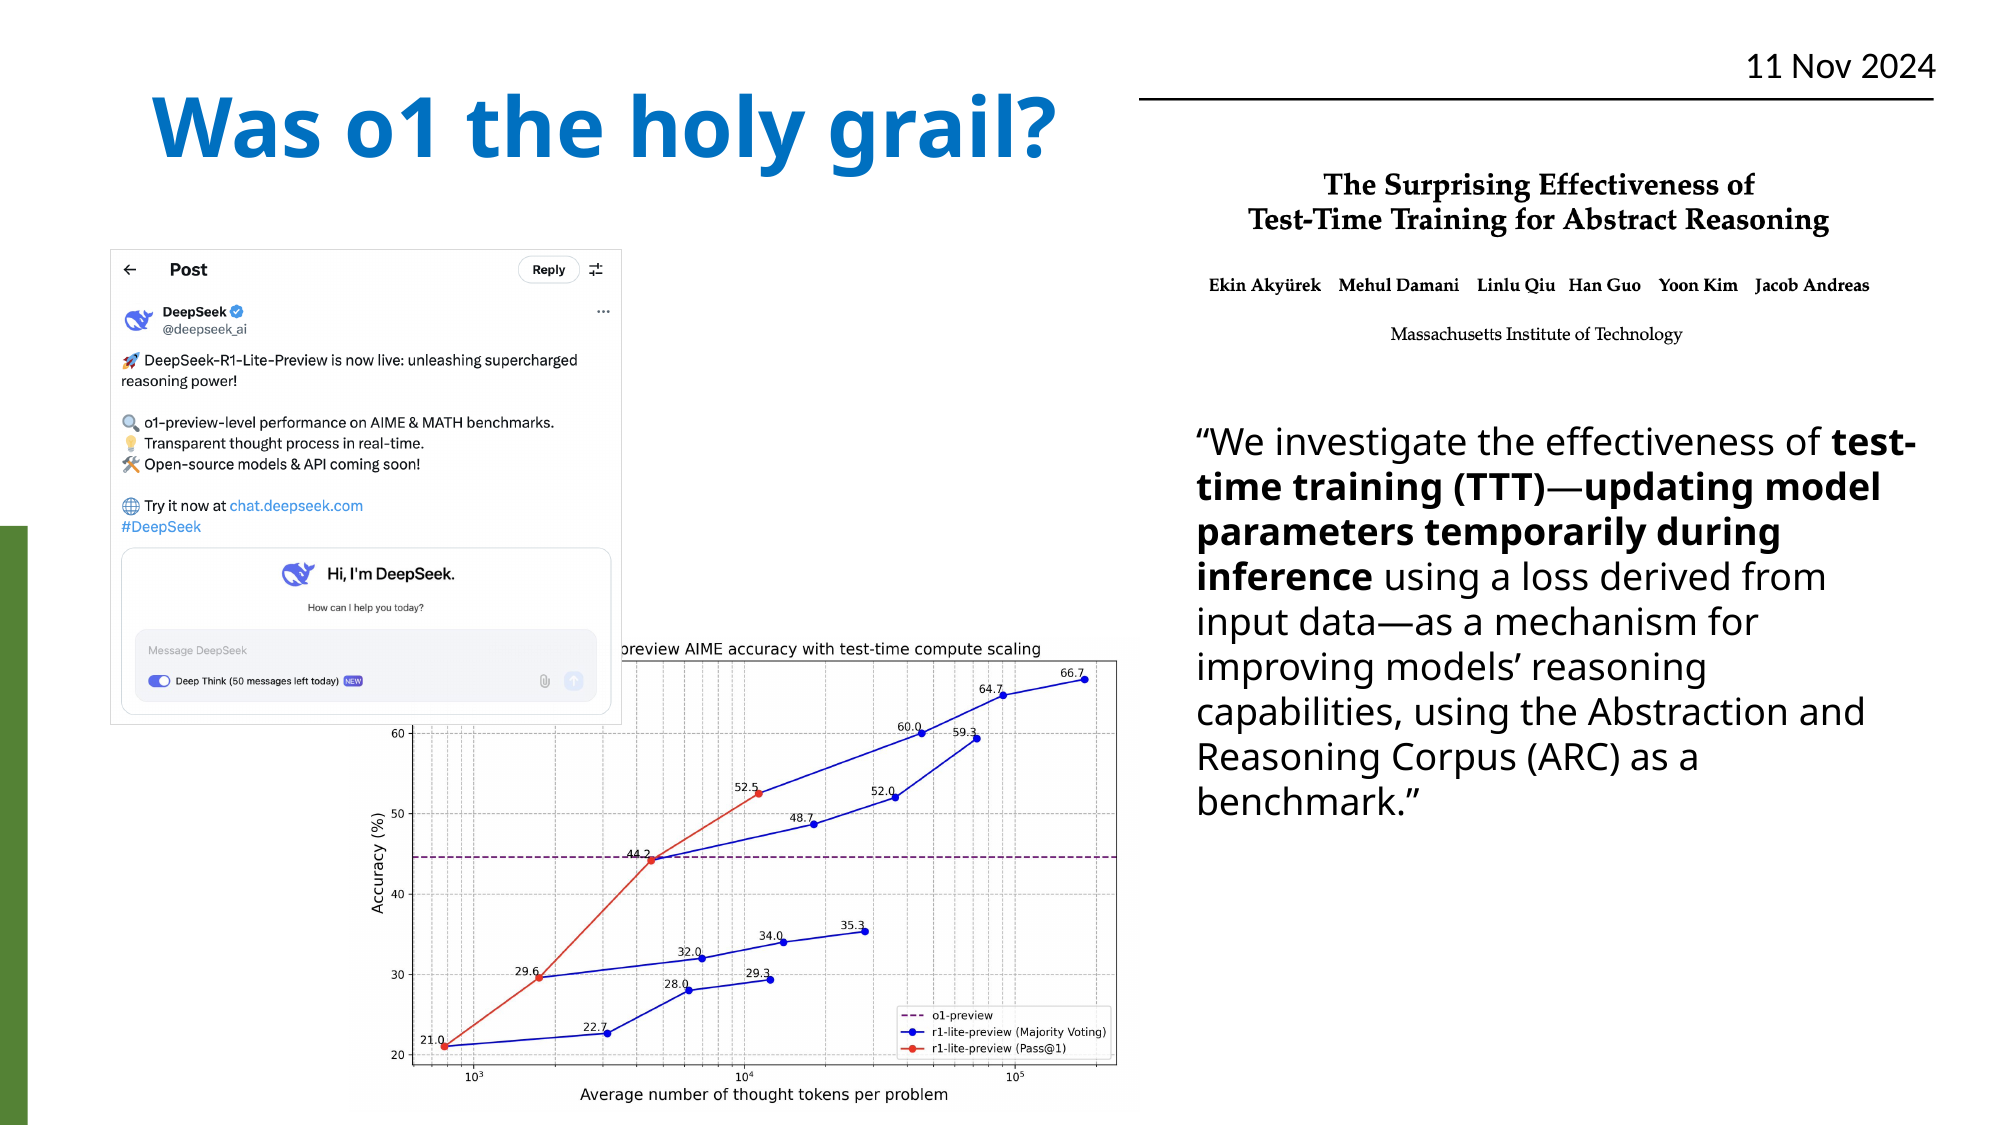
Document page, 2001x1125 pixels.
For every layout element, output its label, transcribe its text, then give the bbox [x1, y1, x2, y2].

picture [110, 249, 1140, 1112]
text_box “We investigate the effectiveness of test-time training (TTT)—updating model parameters temporarily during inference using a loss derived from input data—as a mechanism for improving models’ reasoning capabilities, using the Abstraction and Reasoning Corpus (ARC) as a benchmark.” [1181, 410, 1934, 830]
picture [1139, 79, 1934, 372]
title Was o1 the holy grail? [137, 59, 1729, 201]
text_box 11 Nov 2024 [1729, 33, 1952, 94]
